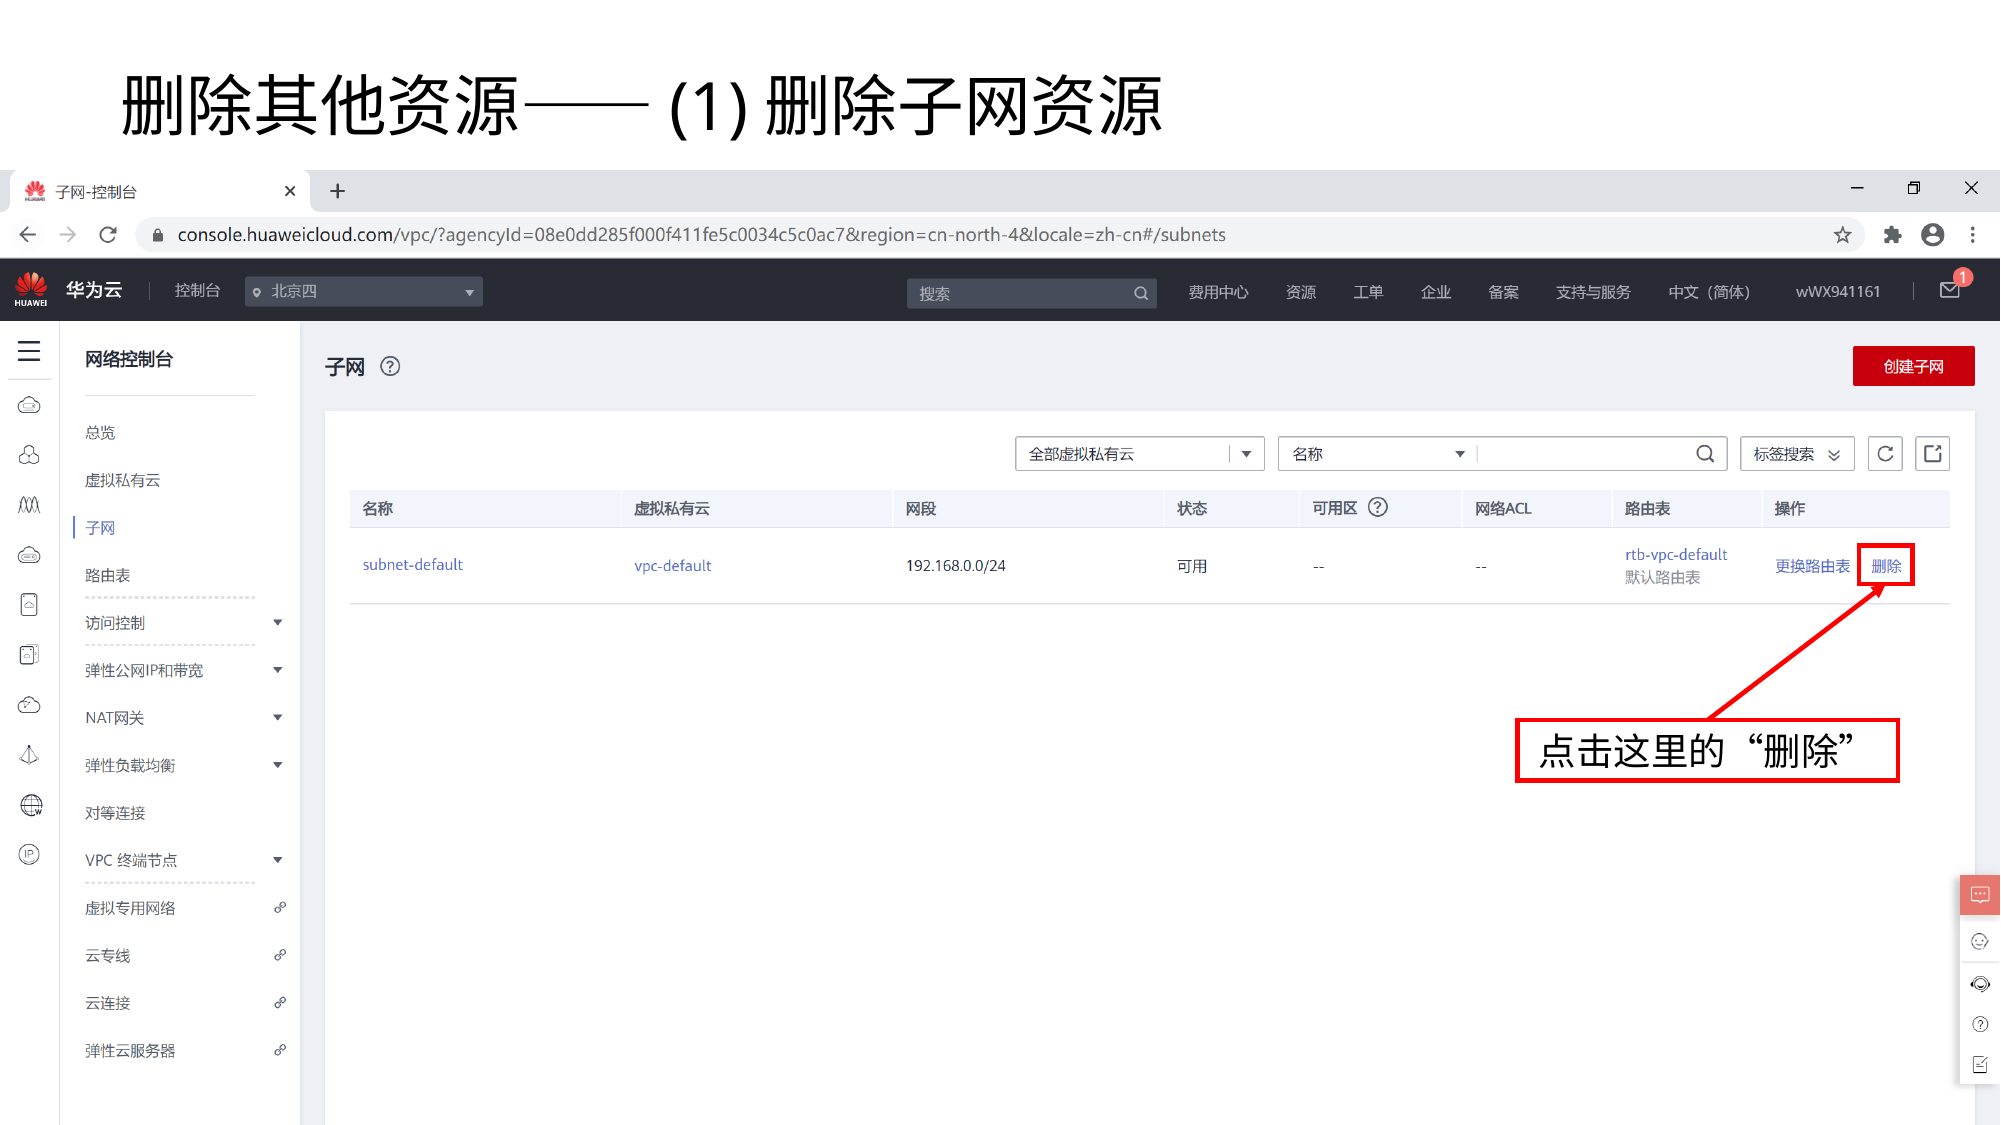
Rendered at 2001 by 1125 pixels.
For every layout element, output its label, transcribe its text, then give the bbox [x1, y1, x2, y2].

picture [0, 170, 2000, 1125]
title 删除其他资源——(1)删除子网资源 [120, 73, 1880, 154]
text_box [1707, 584, 1886, 720]
